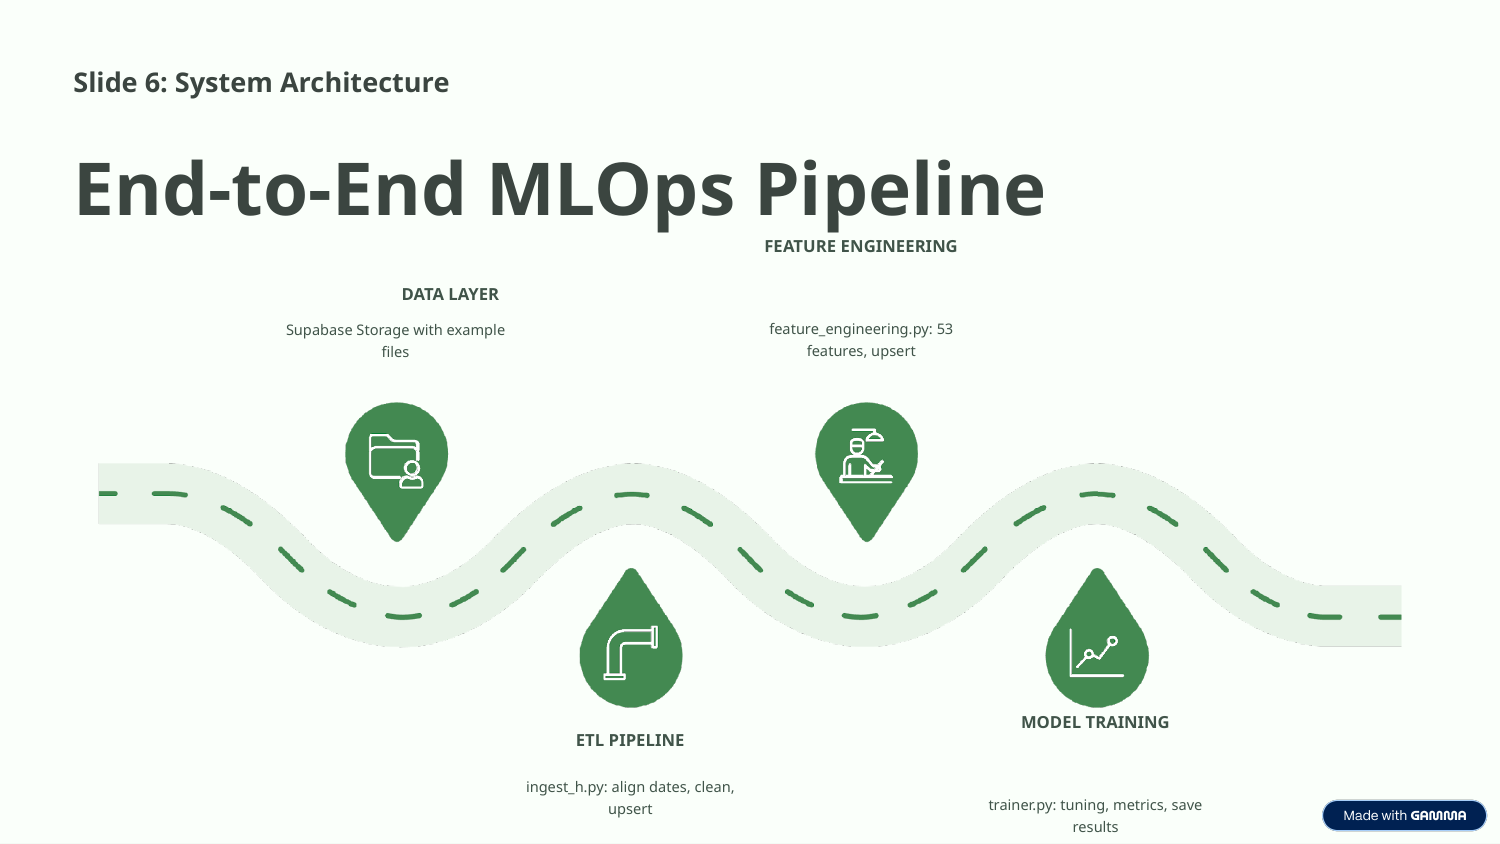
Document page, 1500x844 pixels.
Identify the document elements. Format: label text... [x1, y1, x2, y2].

text_box End-to-End MLOps Pipeline [73, 121, 1091, 213]
picture [73, 243, 1493, 844]
text_box FEATURE ENGINEERING [742, 231, 980, 242]
text_box Slide 6: System Architecture [73, 57, 450, 91]
